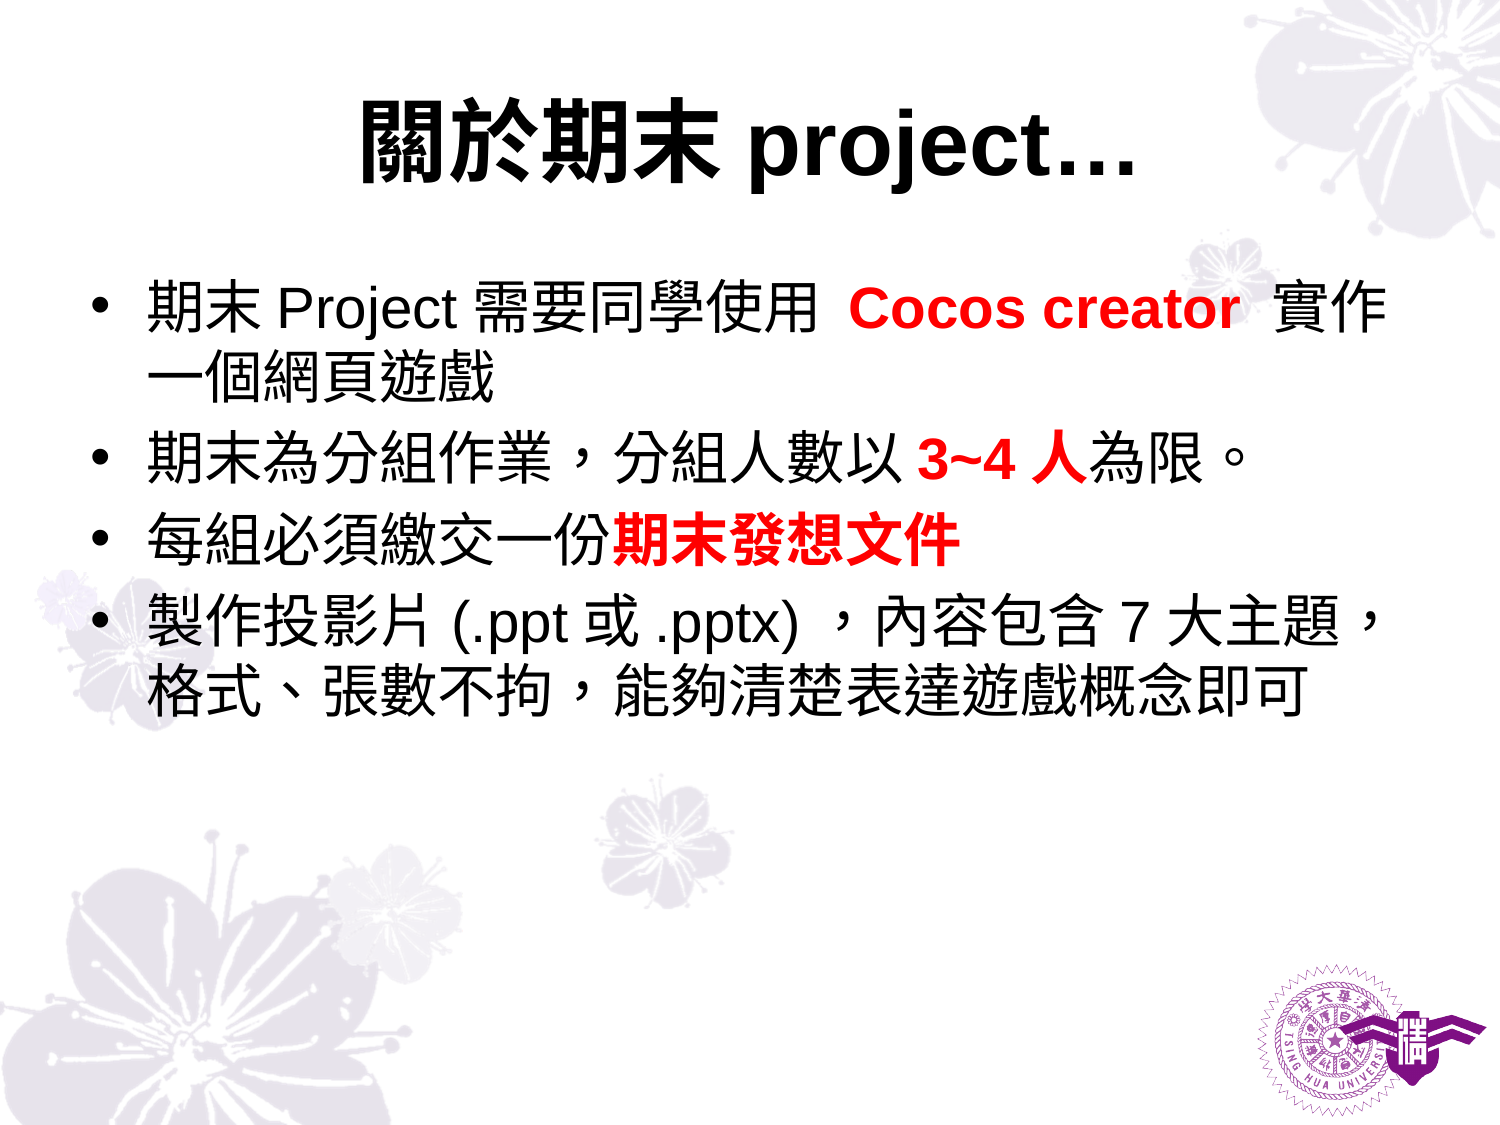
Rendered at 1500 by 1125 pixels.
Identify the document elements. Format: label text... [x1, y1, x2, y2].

list 期末Project需要同學使用 Cocos creator 實作一個網頁遊戲 期末為分組作業，分組人數以3~4人為限。 每組必須繳交一份期末發想文件 製作投影片(.ppt或.pptx)，內容包含7大主題，格式、張數不拘，能夠清楚表達遊戲概念即可 [75, 262, 1425, 1005]
title 關於期末project… [75, 45, 1425, 233]
picture [0, 0, 1500, 1125]
